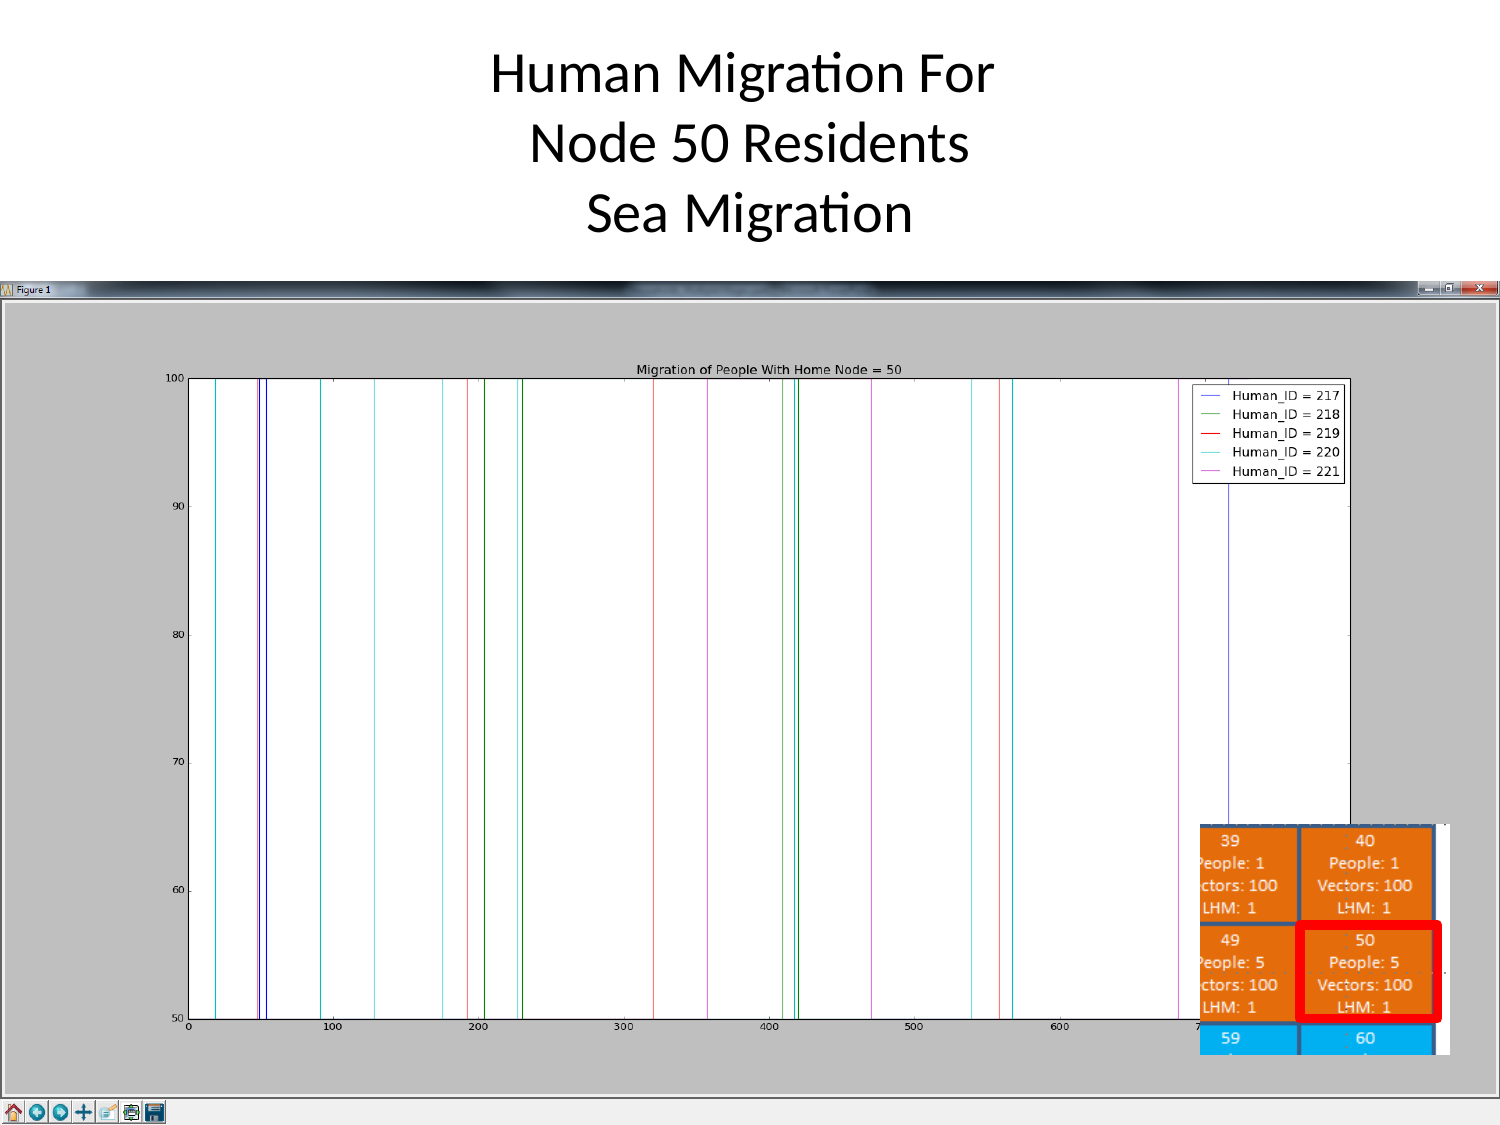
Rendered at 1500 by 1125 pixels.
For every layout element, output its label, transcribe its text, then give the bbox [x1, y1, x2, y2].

picture [0, 280, 1500, 1125]
title Human Migration For Node 50 Residents Sea Migration [75, 45, 1425, 233]
